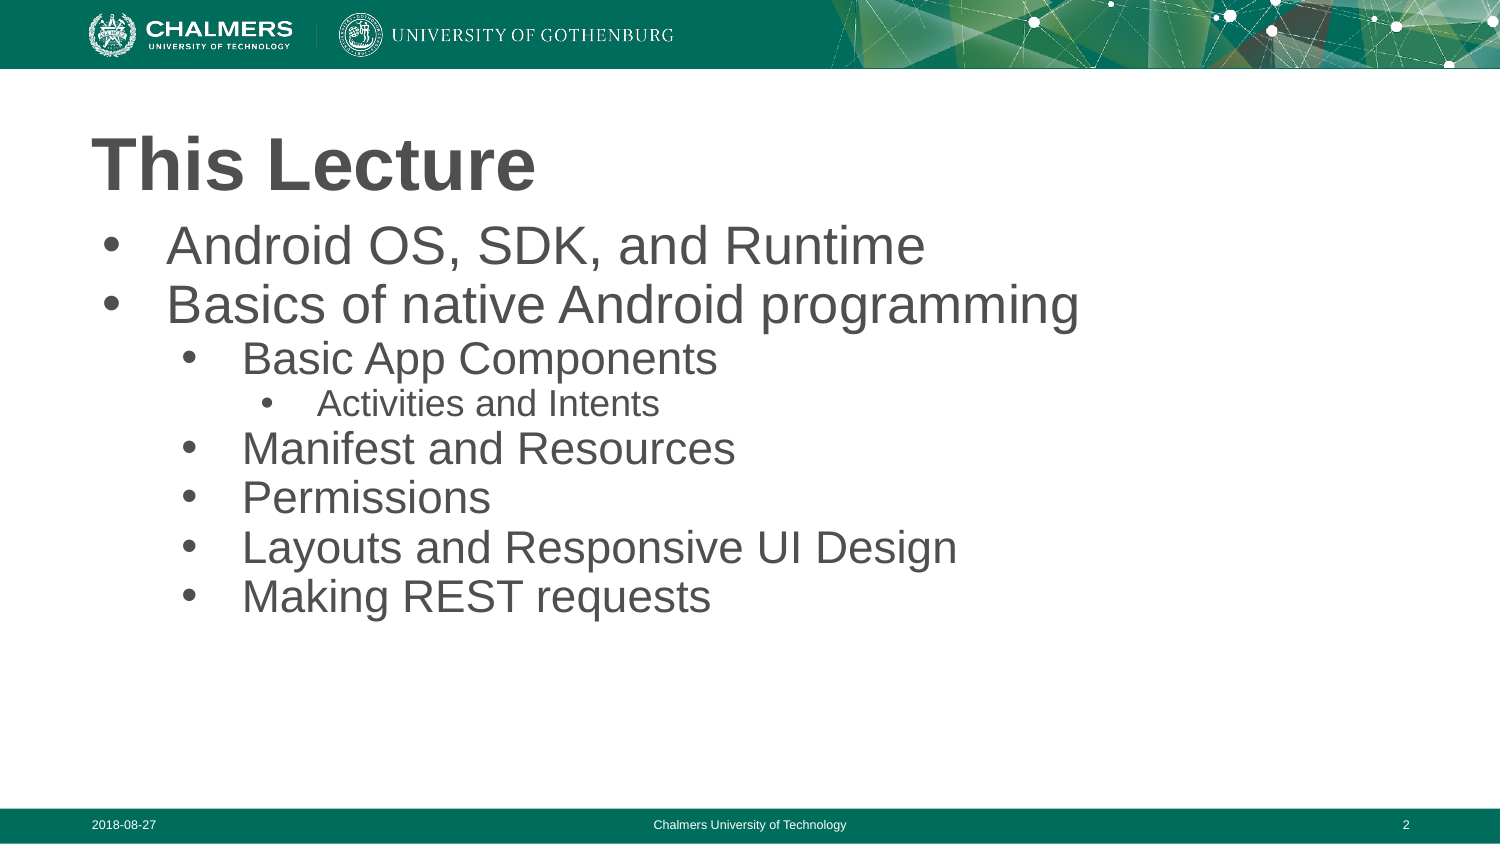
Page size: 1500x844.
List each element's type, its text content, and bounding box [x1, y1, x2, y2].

picture [759, 0, 1500, 68]
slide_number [76, 809, 427, 844]
footer Chalmers University of Technology [512, 809, 988, 844]
title This Lecture [76, 100, 1425, 210]
slide_number ‹#› [1074, 809, 1425, 844]
picture [64, 0, 696, 85]
list Android OS, SDK, and Runtime Basics of native Android programming Basic App Components Activities and Intents Manifest and Resources Permissions Layouts and Responsive UI Design Making REST requests [76, 210, 1425, 782]
